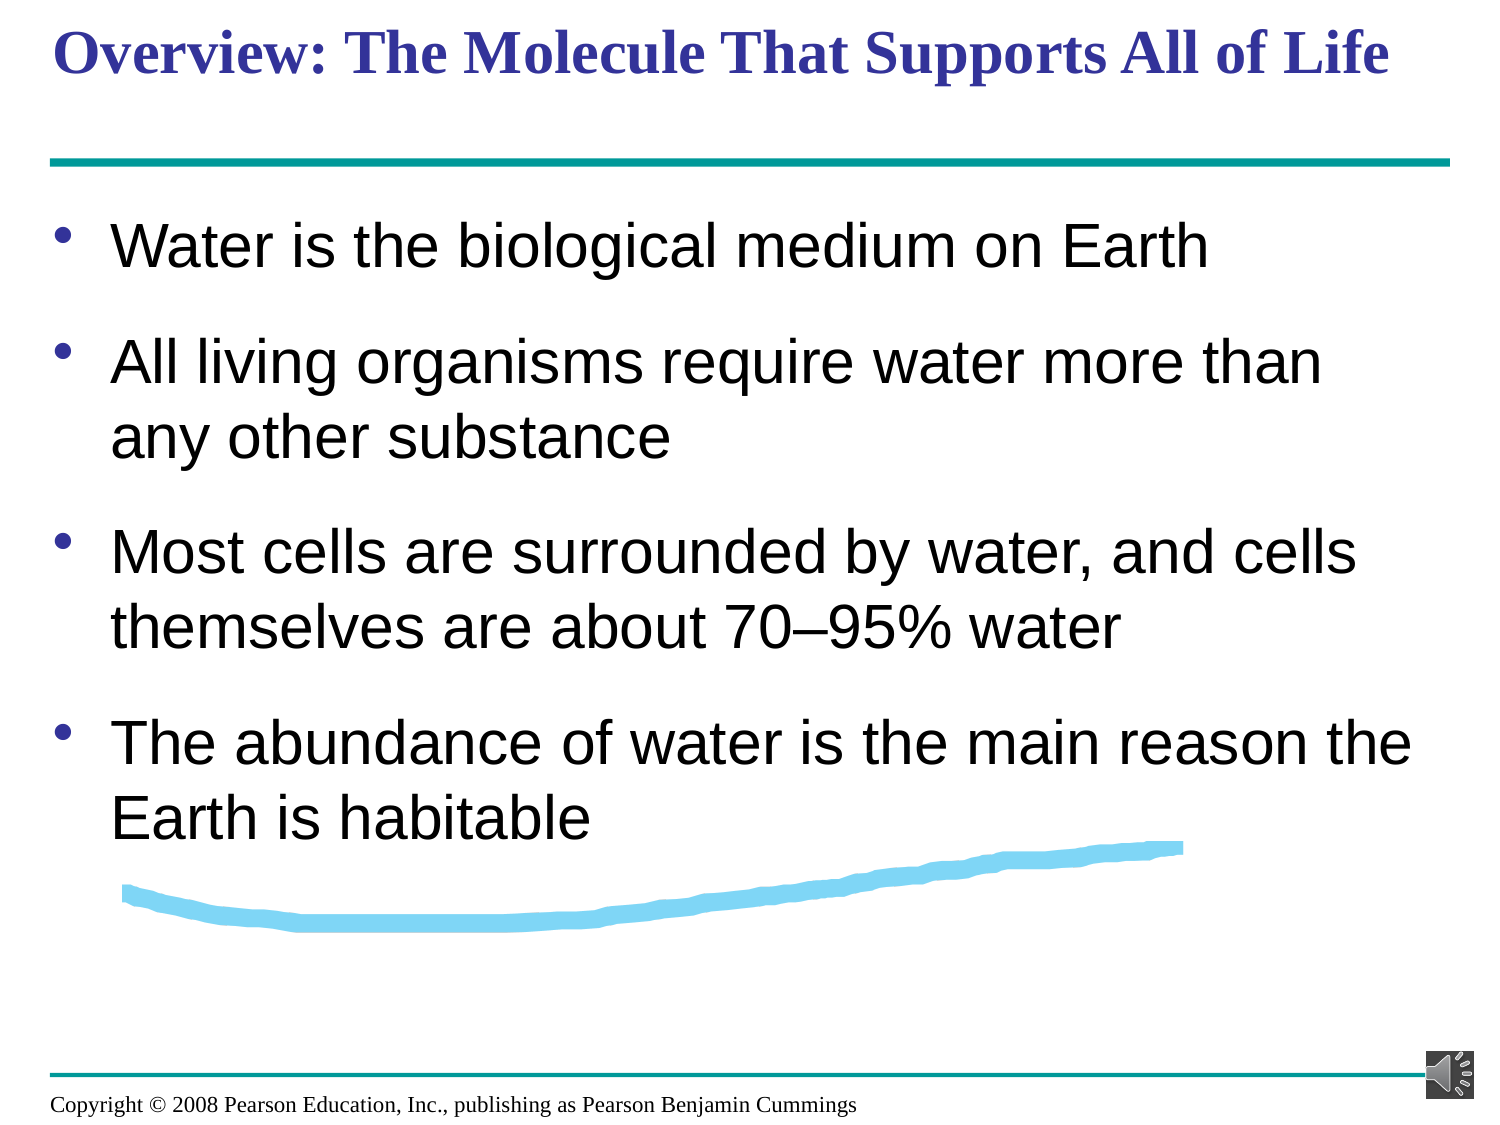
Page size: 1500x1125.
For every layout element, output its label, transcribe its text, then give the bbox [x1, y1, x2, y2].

text_box Copyright © 2008 Pearson Education, Inc., publishing as Pearson Benjamin Cummings [35, 1081, 936, 1125]
picture [122, 841, 1195, 952]
picture [1424, 1049, 1475, 1100]
title Overview: The Molecule That Supports All of Life [37, 12, 1438, 96]
list Water is the biological medium on Earth All living organisms require water more than any other substance Most cells are surrounded by water, and cells themselves are about 70–95% water The abundance of water is the main reason the Earth is habitable [37, 197, 1438, 900]
